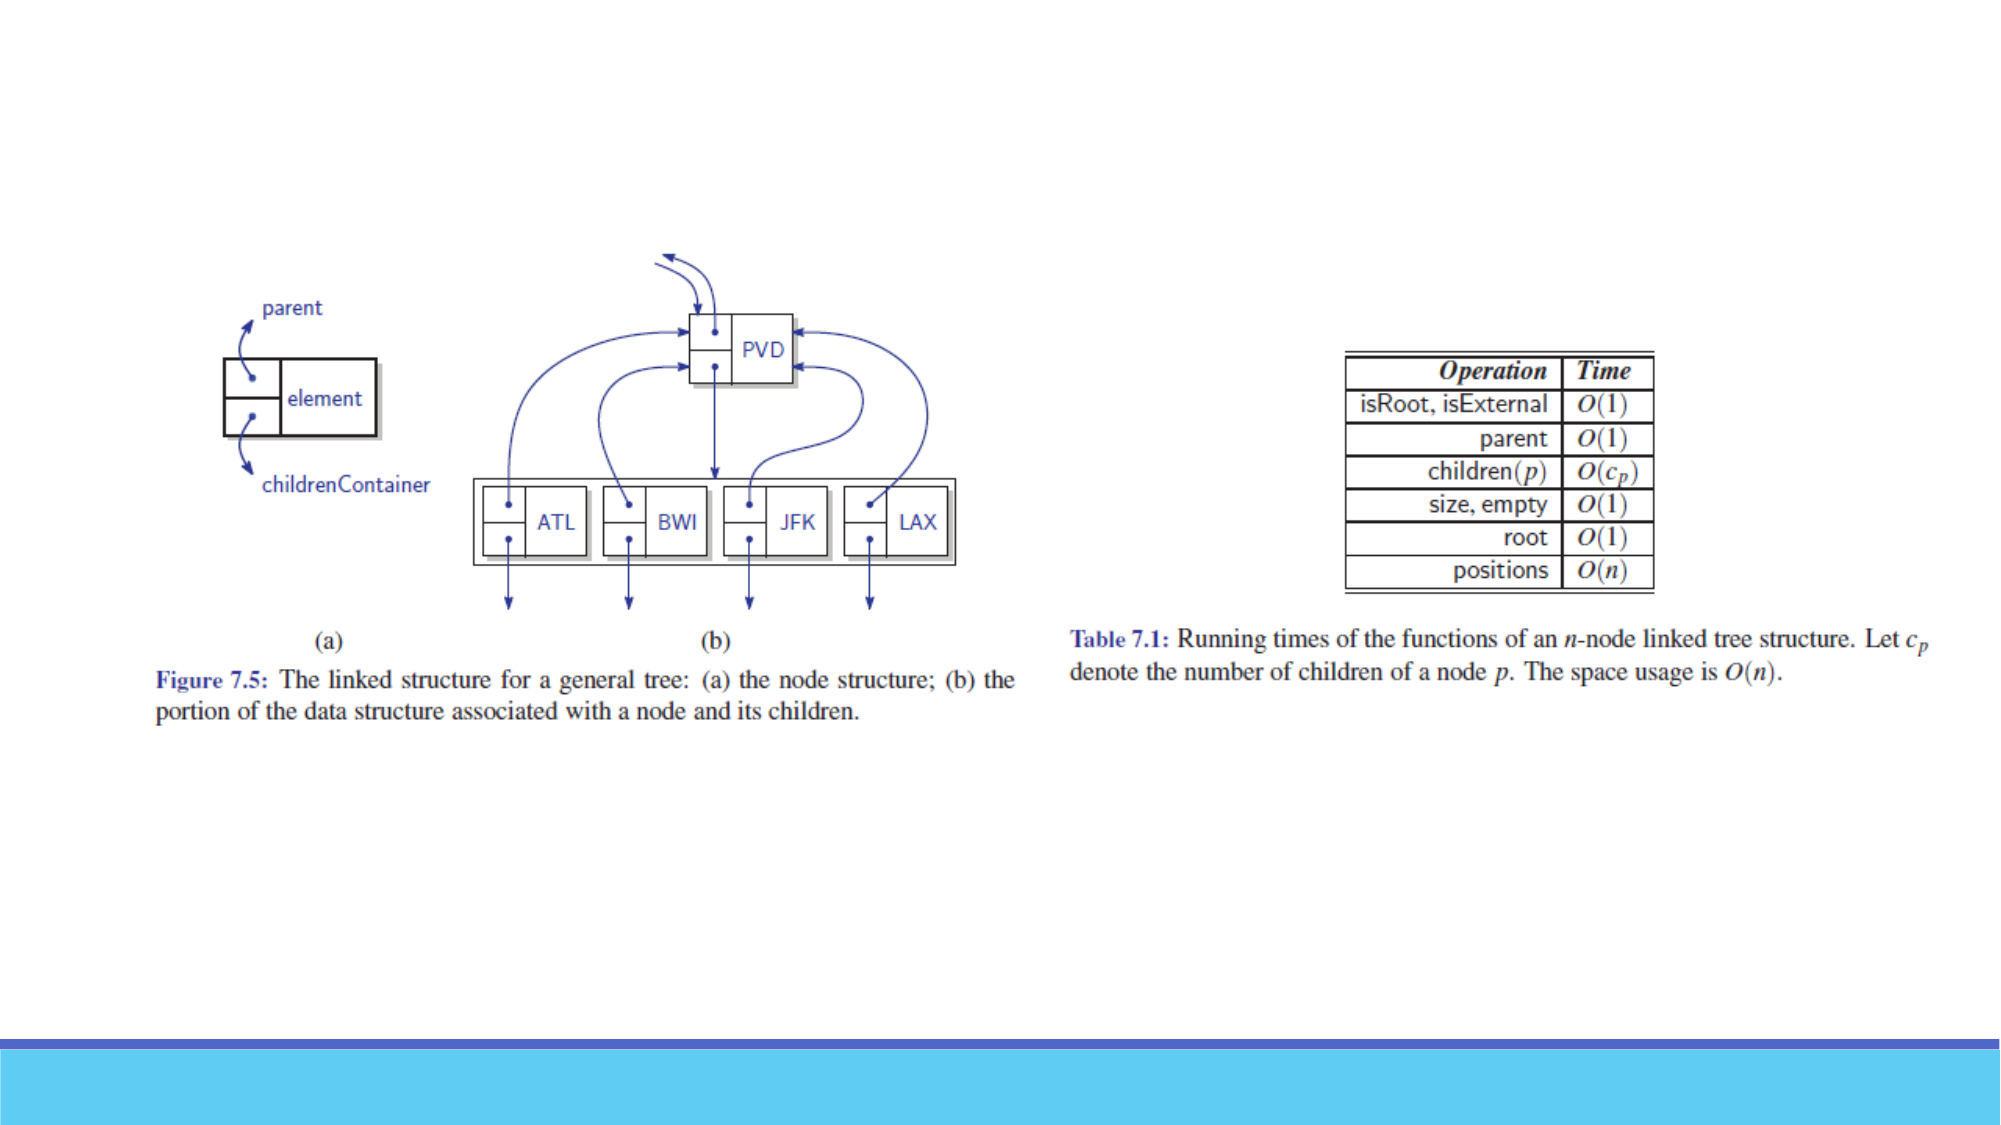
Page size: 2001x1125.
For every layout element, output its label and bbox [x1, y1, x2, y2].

picture [1066, 333, 1956, 707]
picture [134, 251, 1045, 737]
